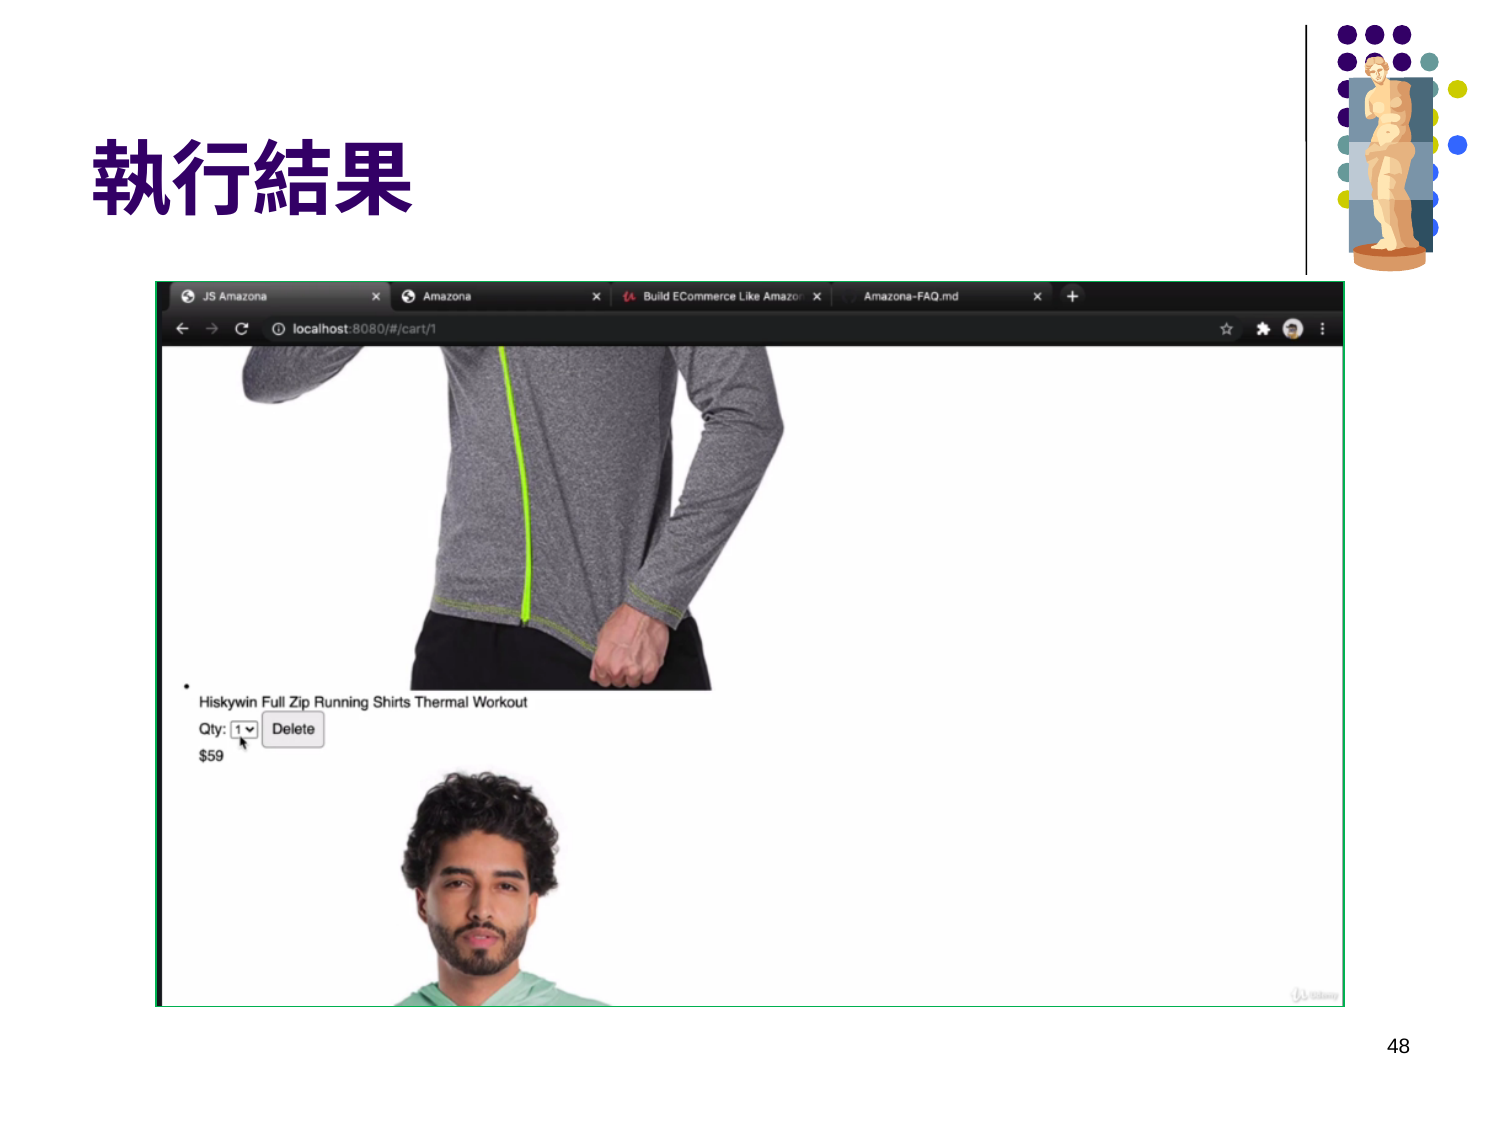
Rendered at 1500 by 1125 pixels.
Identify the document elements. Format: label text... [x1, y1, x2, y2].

title 執行結果 [74, 19, 1313, 233]
slide_number 48 [1074, 1024, 1426, 1101]
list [156, 281, 1344, 1006]
